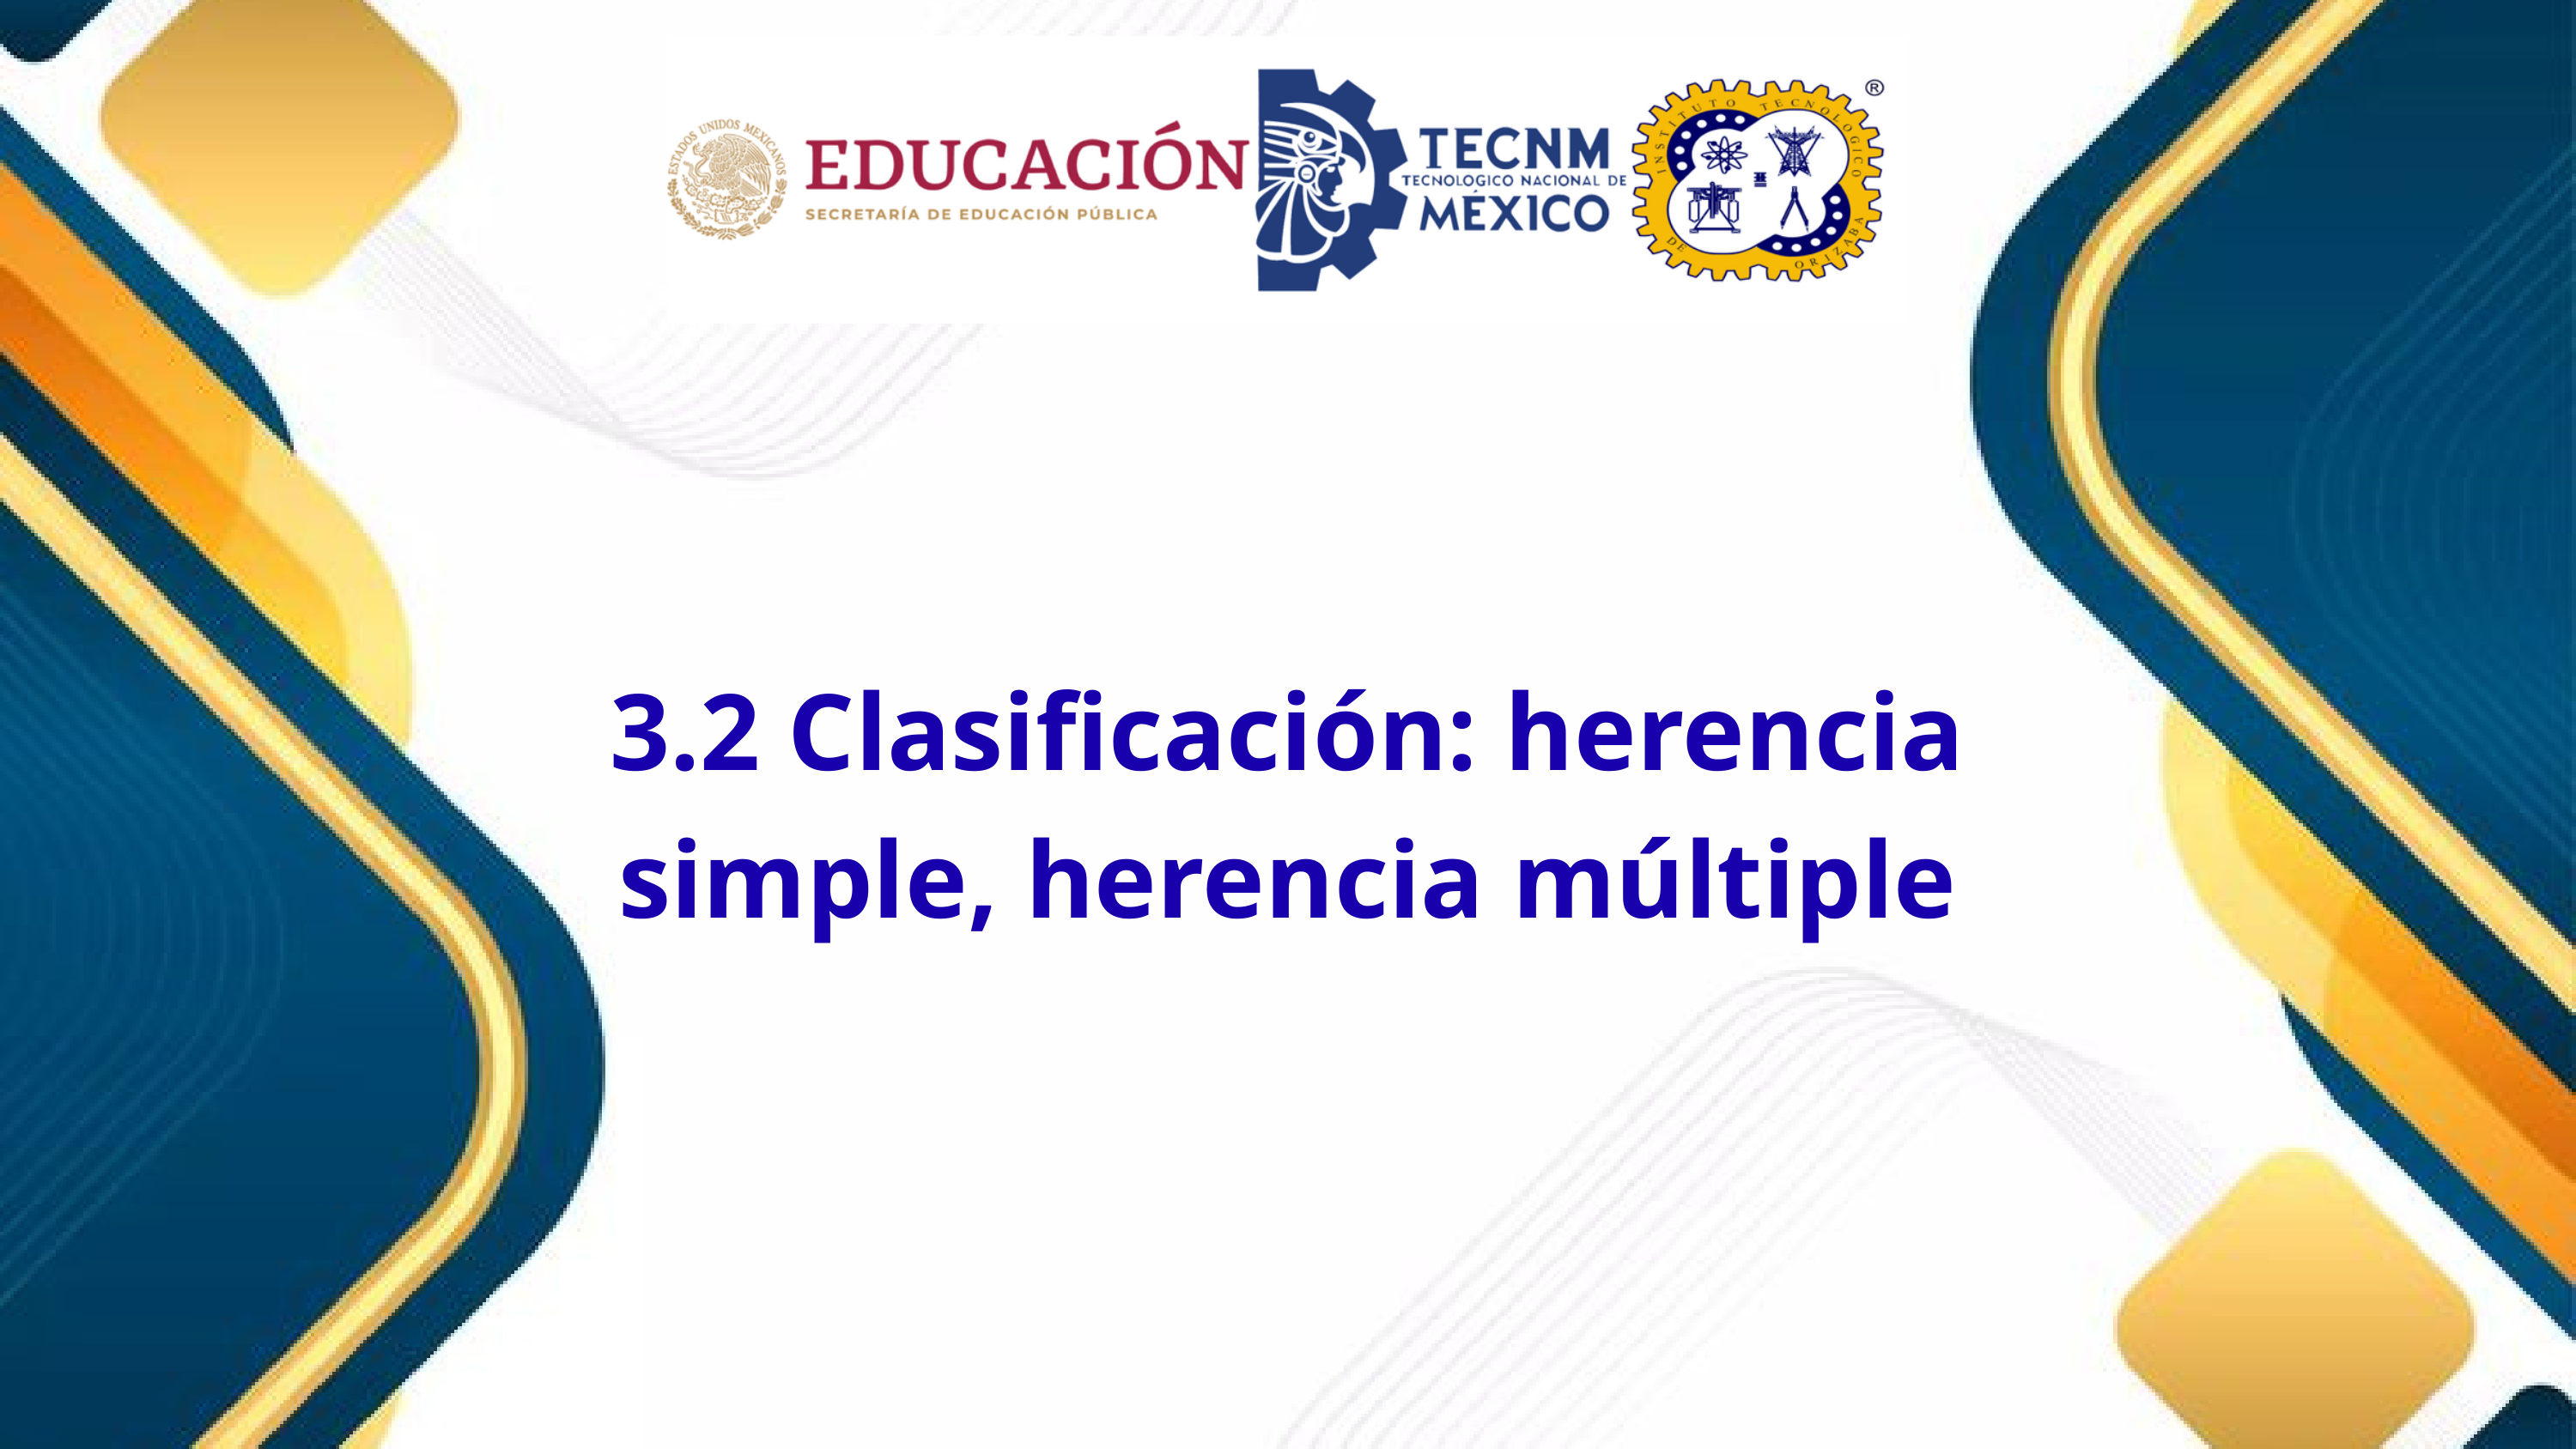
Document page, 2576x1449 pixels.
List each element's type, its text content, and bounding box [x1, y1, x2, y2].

text_box 3.2 Clasificación: herencia simple, herencia múltiple [432, 643, 2144, 940]
text_box [667, 36, 1909, 324]
text_box [0, 0, 2576, 1449]
